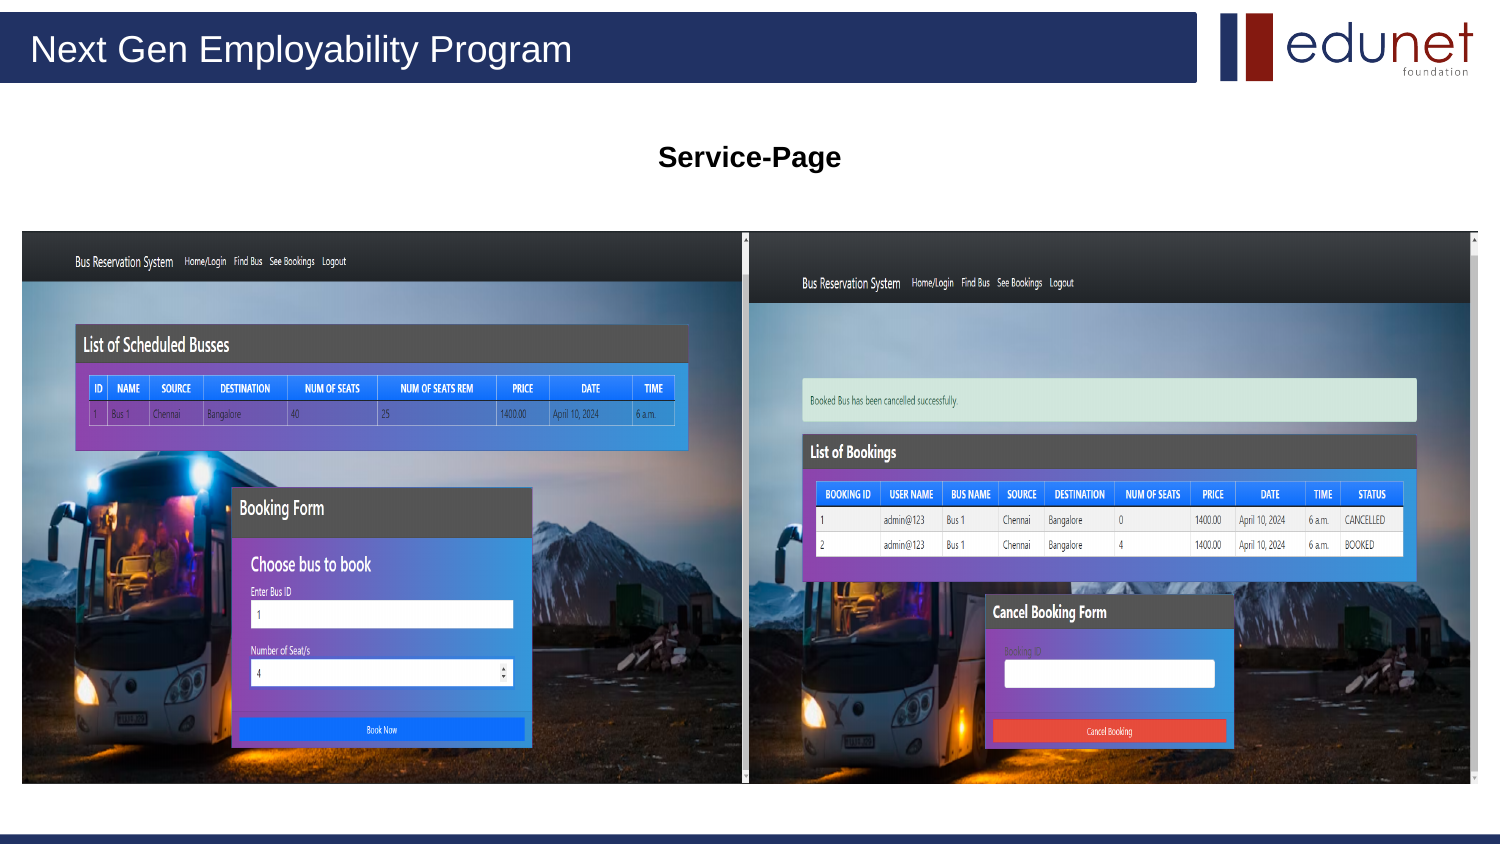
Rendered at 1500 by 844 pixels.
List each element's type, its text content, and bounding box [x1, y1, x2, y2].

picture [21, 231, 1478, 784]
title Service-Page [103, 104, 1397, 208]
picture [1279, 14, 1482, 83]
